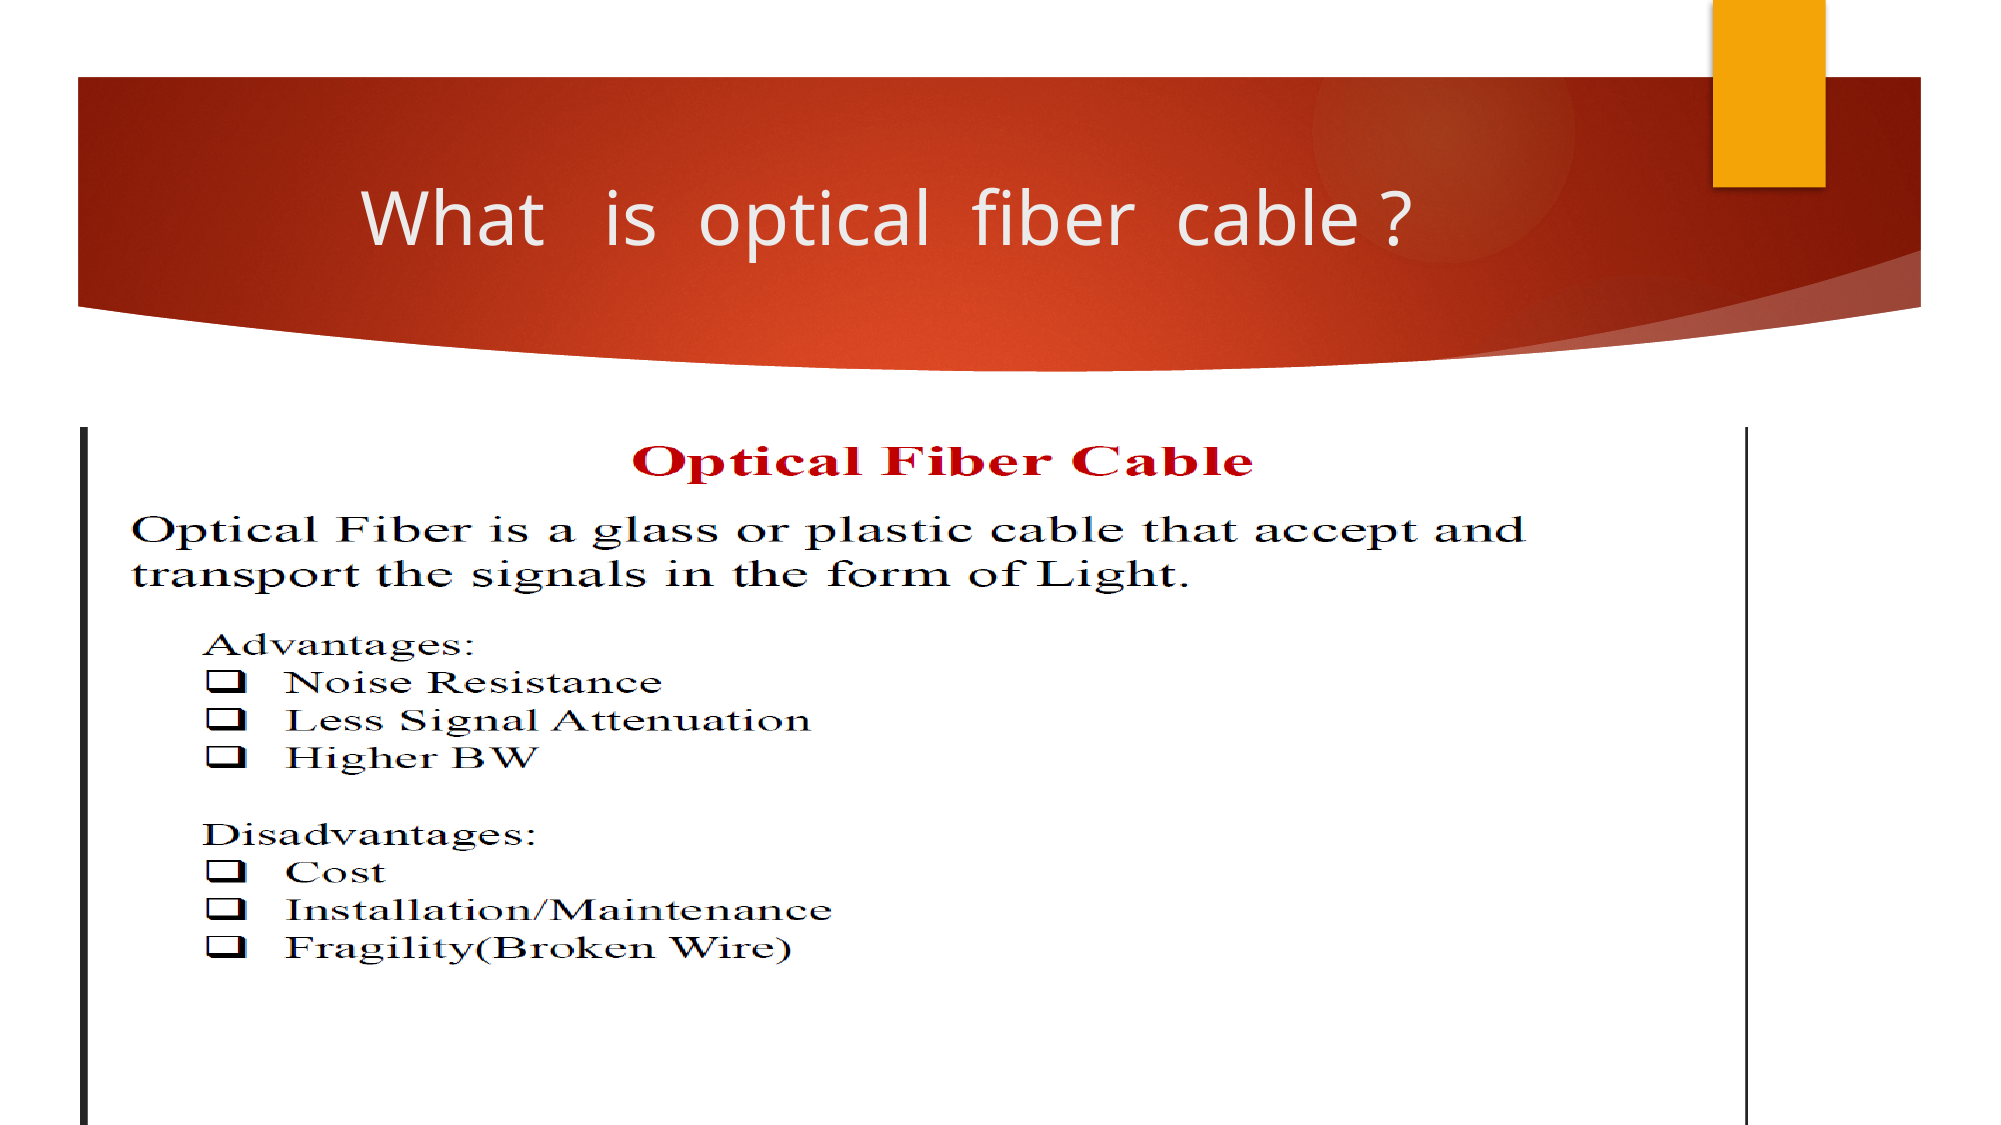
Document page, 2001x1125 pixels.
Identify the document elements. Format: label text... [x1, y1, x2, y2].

title What is optical fiber cable ? [189, 155, 1627, 275]
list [79, 426, 1748, 1125]
